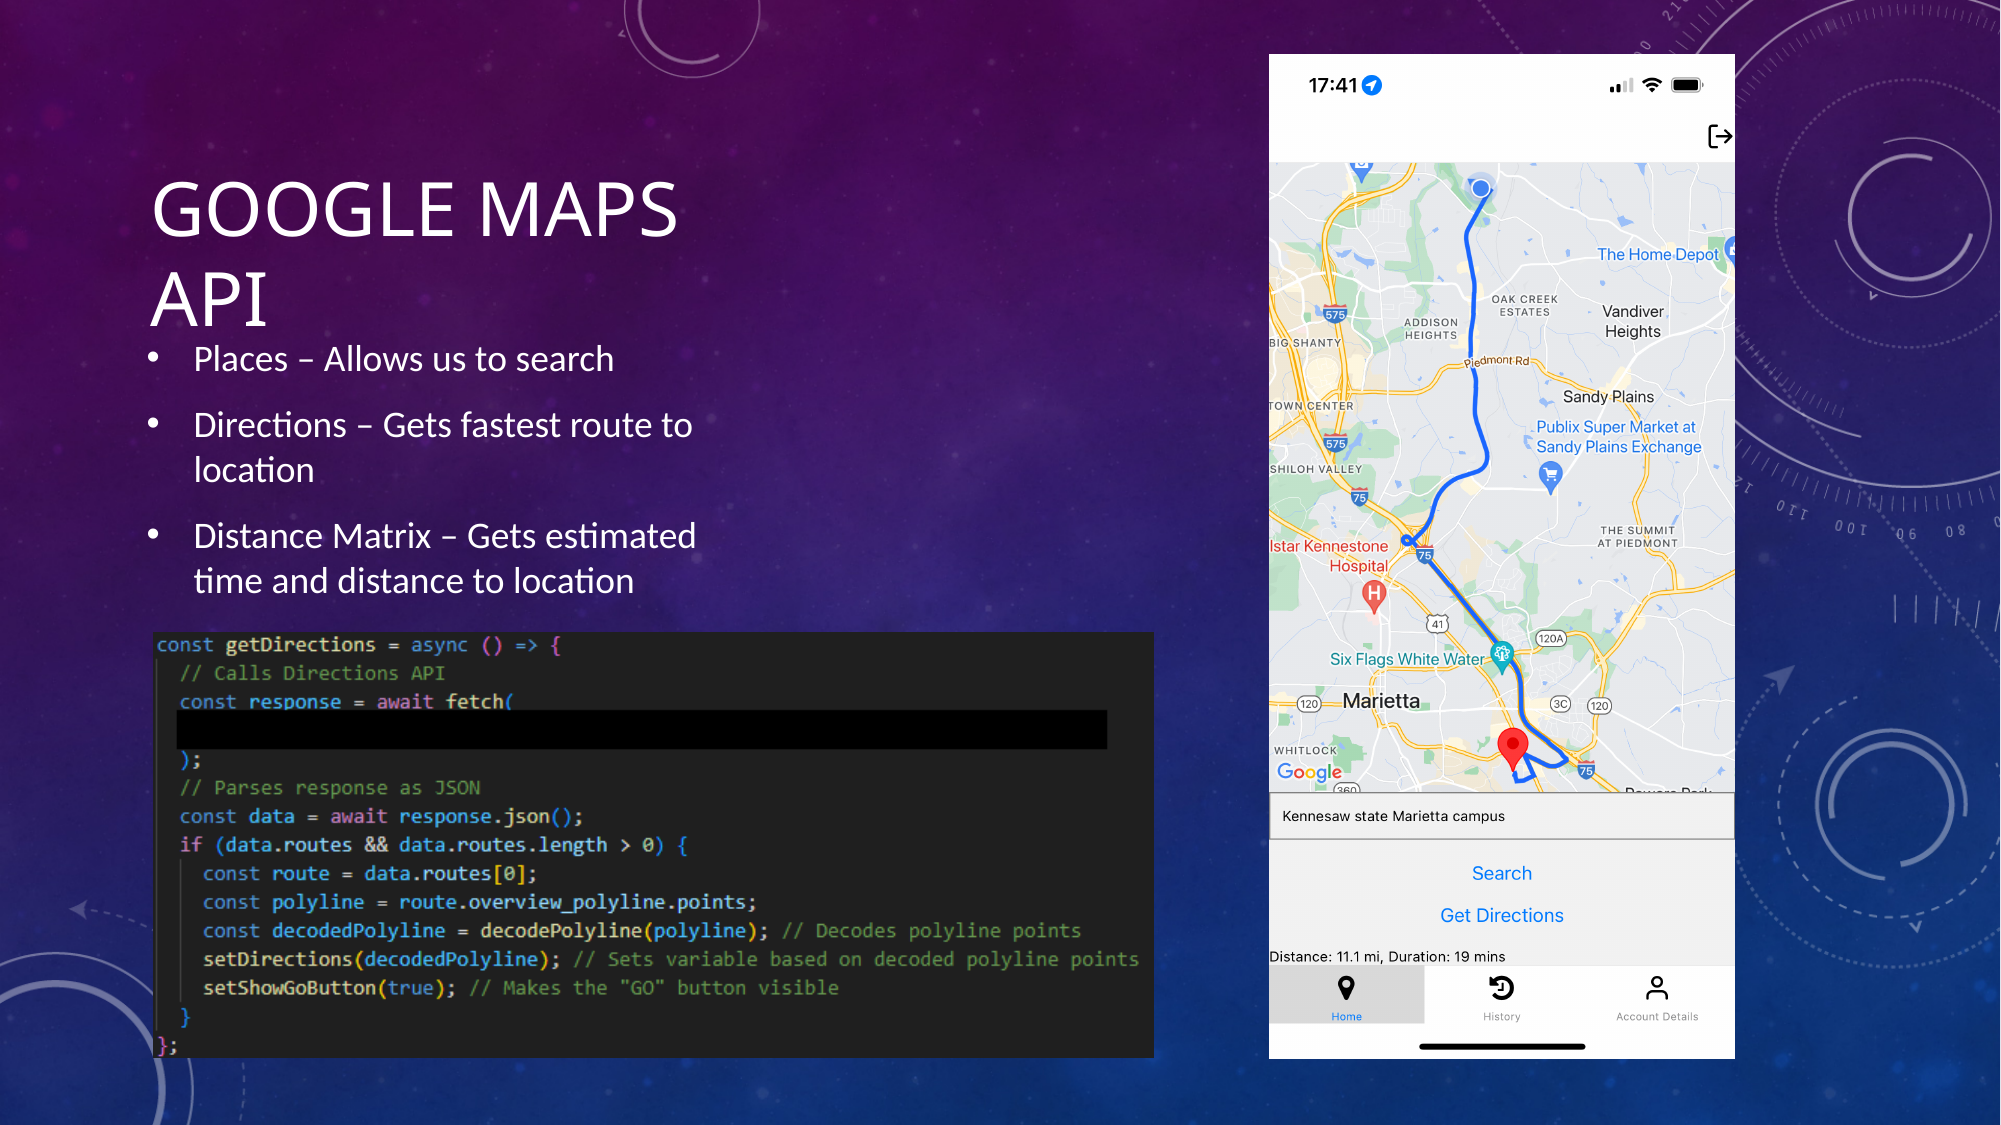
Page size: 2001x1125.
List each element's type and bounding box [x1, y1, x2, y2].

list [1269, 54, 1735, 1059]
picture [0, 0, 2001, 1125]
